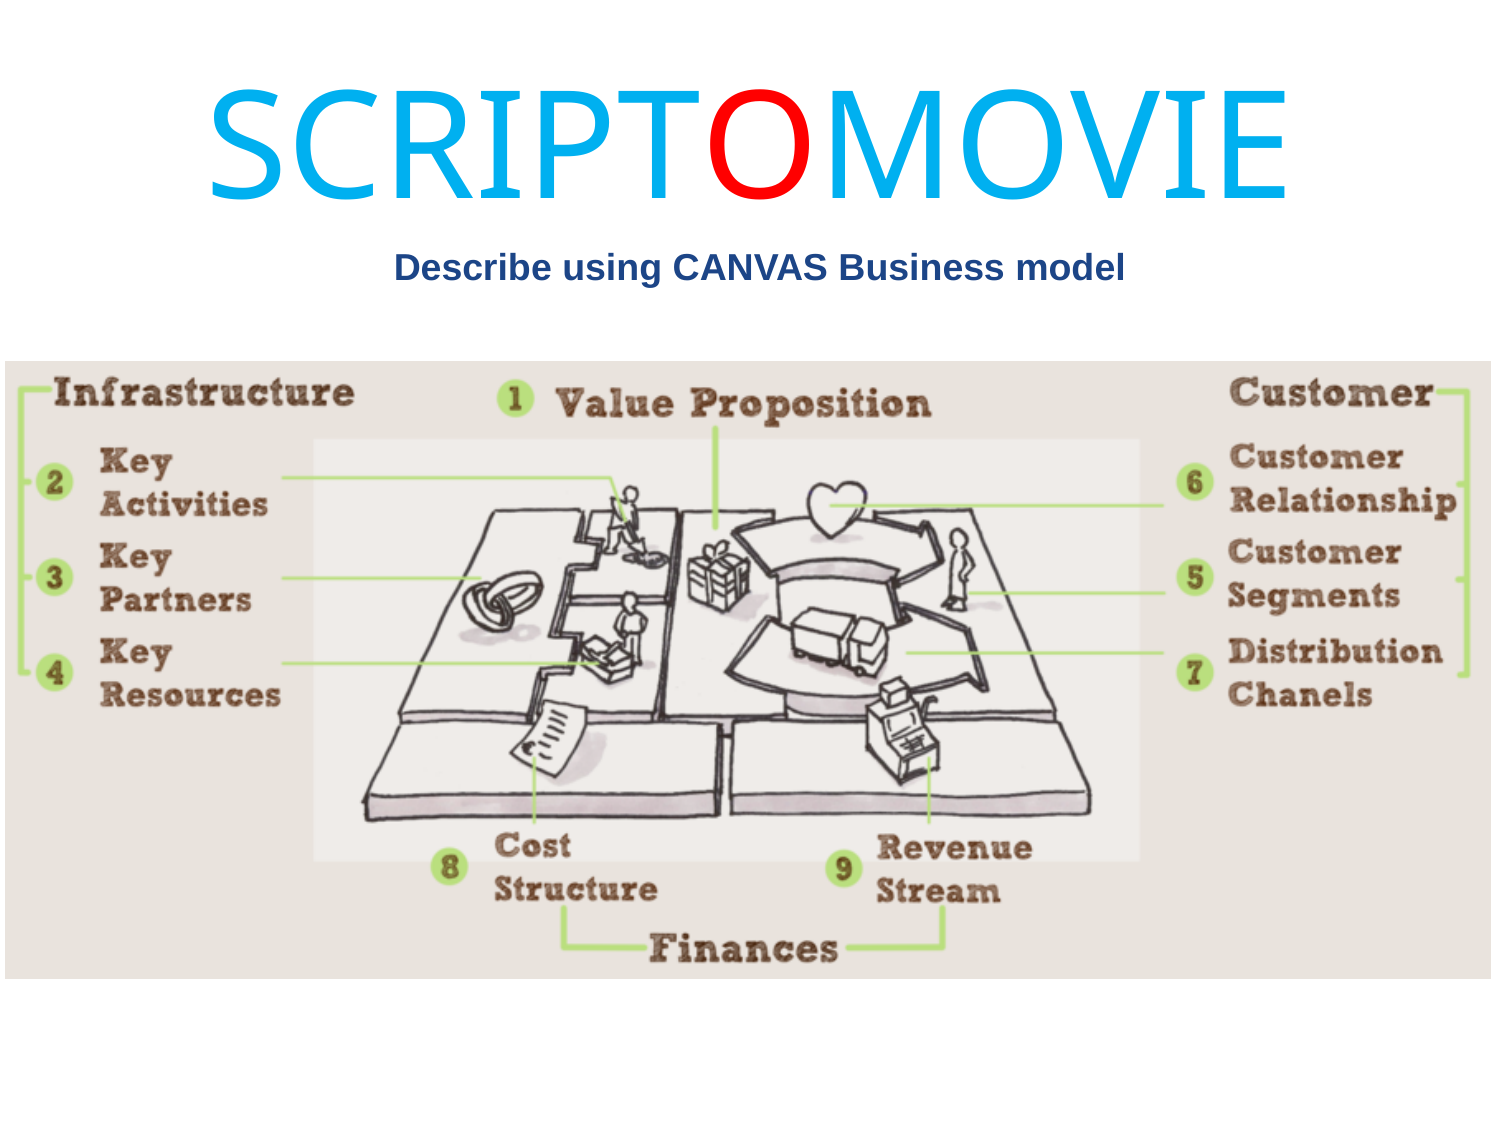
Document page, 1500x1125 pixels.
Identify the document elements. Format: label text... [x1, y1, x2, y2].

title SCRIPTOMOVIE [75, 45, 1425, 233]
text_box Describe using CANVAS Business model [358, 232, 1142, 294]
picture [5, 361, 1491, 979]
